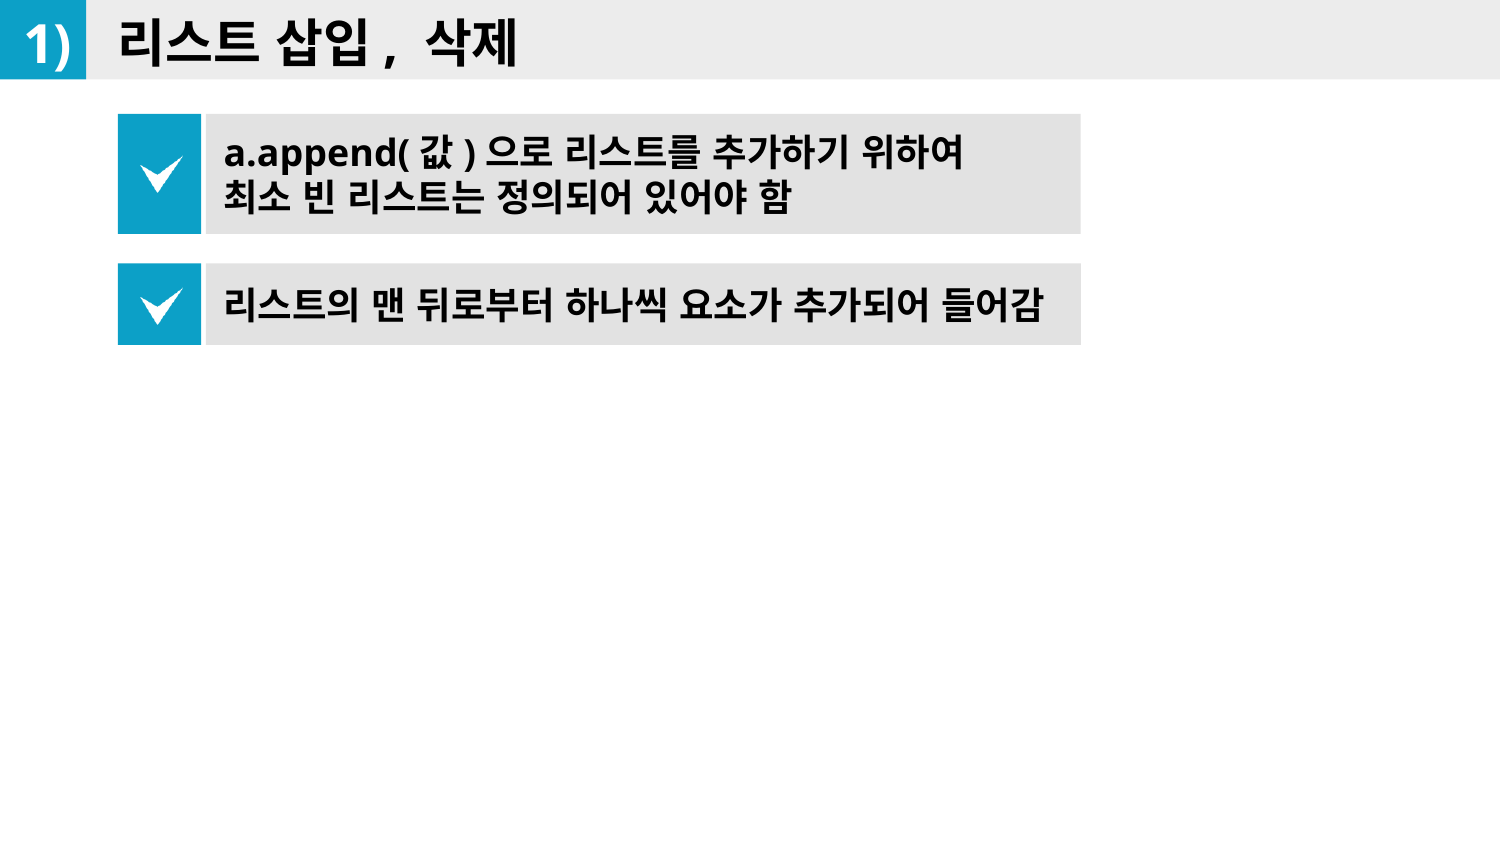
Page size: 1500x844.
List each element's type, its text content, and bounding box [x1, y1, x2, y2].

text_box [117, 113, 202, 235]
text_box 리스트의 맨 뒤로부터 하나씩 요소가 추가되어 들어감 [205, 263, 1081, 345]
text_box 1) [0, 0, 98, 86]
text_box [117, 263, 202, 346]
text_box a.append(값)으로 리스트를 추가하기 위하여 최소 빈 리스트는 정의되어 있어야 함 [205, 113, 1081, 234]
text_box 리스트 삽입, 삭제 [98, 0, 1436, 85]
